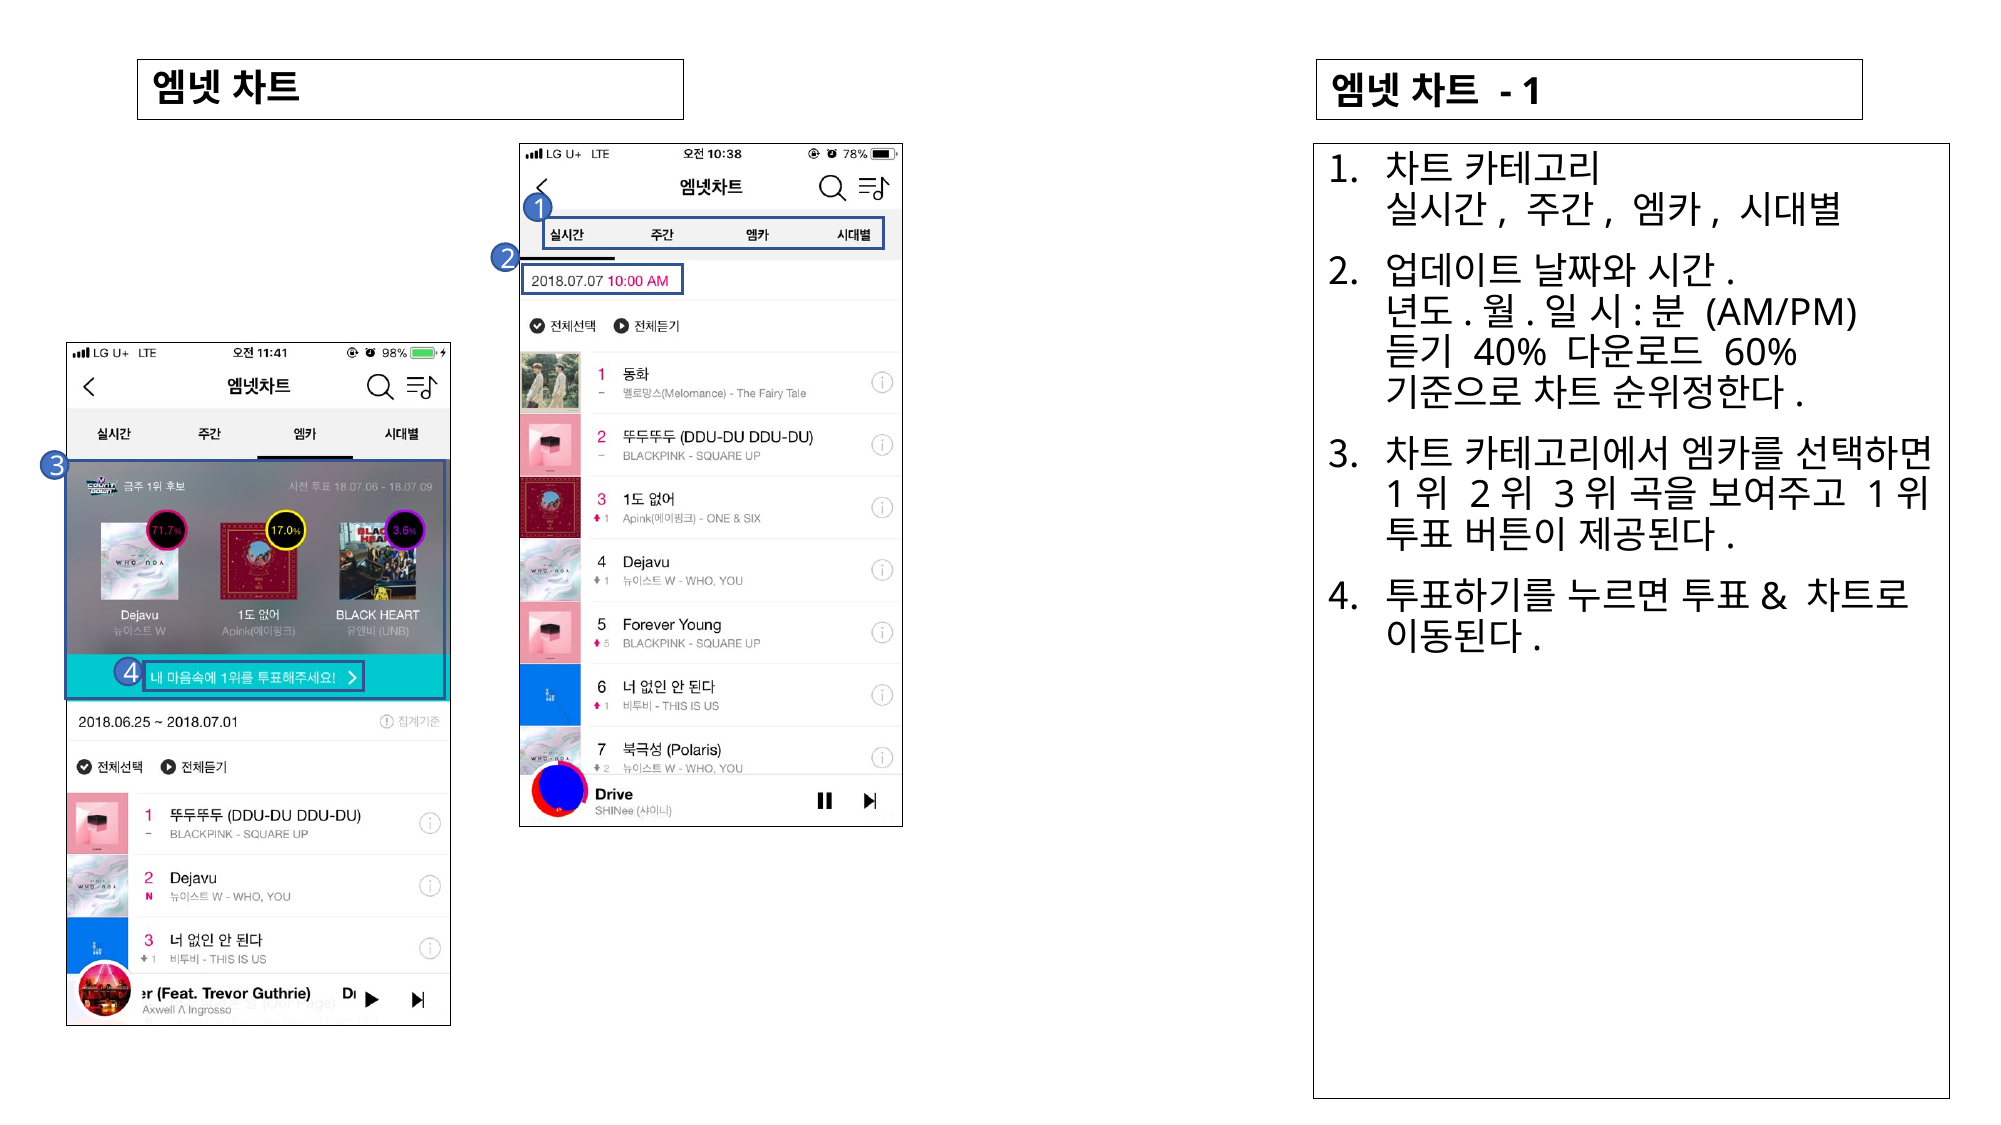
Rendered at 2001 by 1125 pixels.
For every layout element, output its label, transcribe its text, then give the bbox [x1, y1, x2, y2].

list 엠넷 차트 - 1 [1316, 59, 1863, 120]
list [519, 143, 903, 827]
title 엠넷 차트 [137, 59, 684, 120]
list 차트 카테고리 실시간, 주간, 엠카, 시대별 업데이트 날짜와 시간. 년도.월.일 시:분 (AM/PM) 듣기 40% 다운로드 60% 기준으로 차트 순위정한다. 차트 카테고리에서 엠카를 선택하면 1위 2위 3위 곡을 보여주고 1위 투표 버튼이 제공된다. 투표하기를 누르면 투표& 차트로 이동된다. [1313, 143, 1950, 1099]
text_box 2 [490, 242, 519, 273]
text_box 3 [39, 450, 66, 480]
picture [66, 342, 451, 1026]
